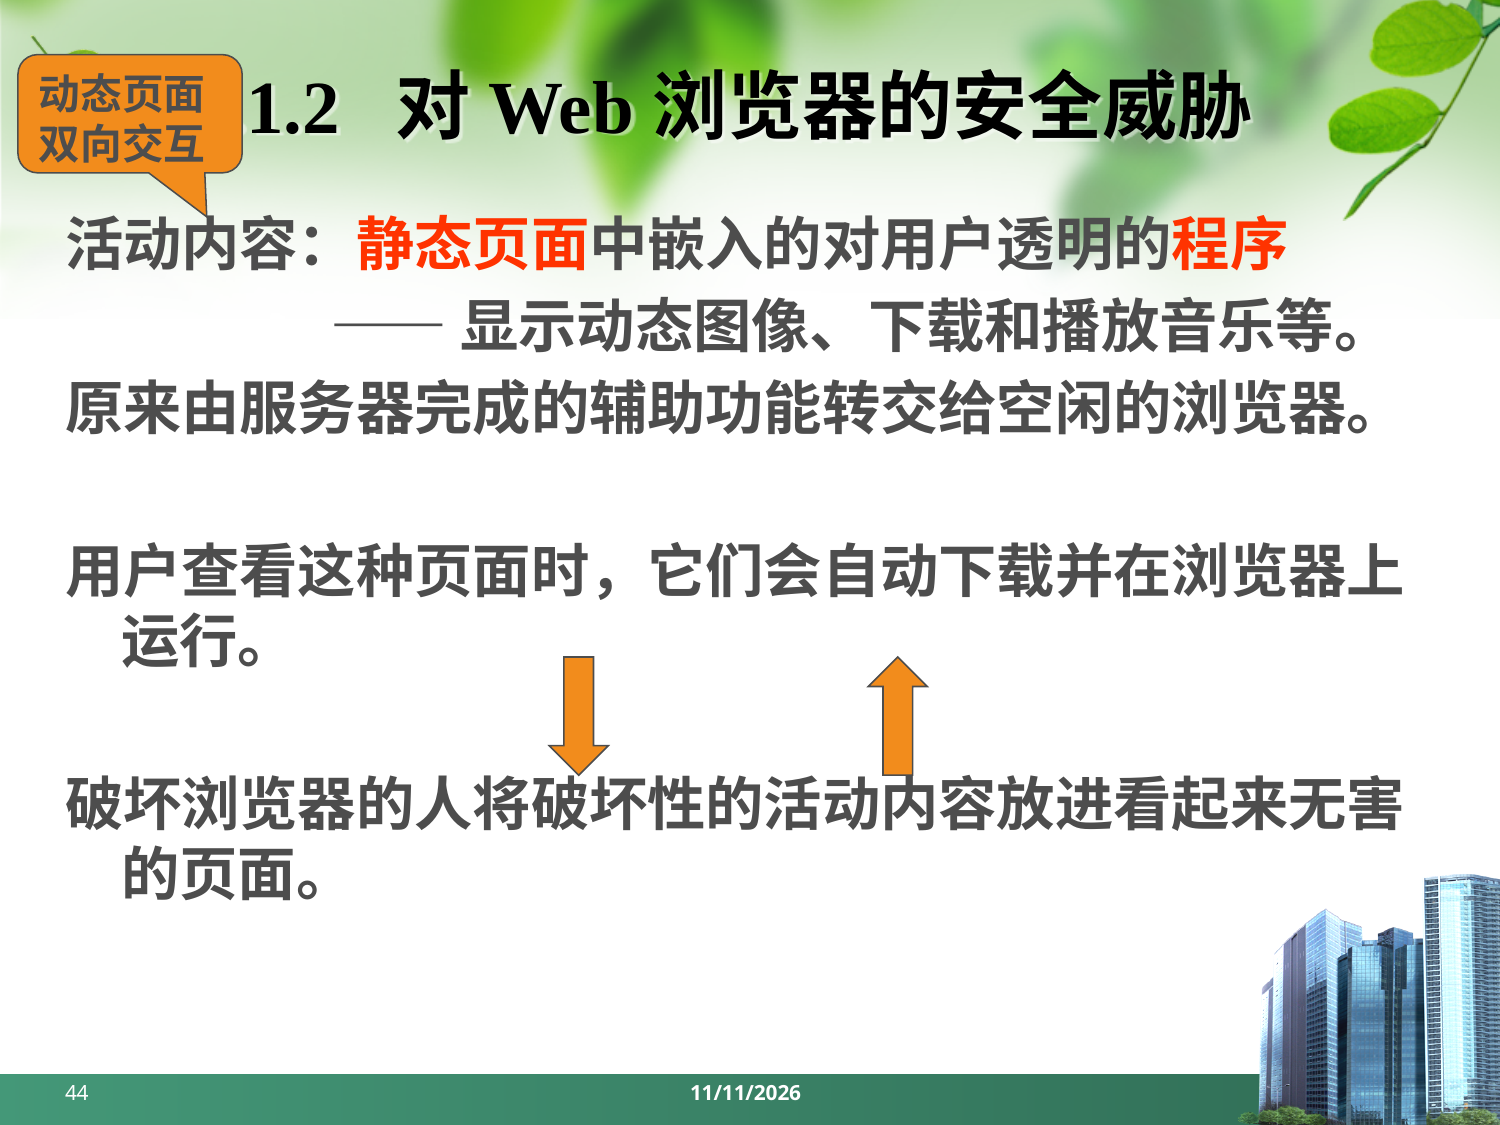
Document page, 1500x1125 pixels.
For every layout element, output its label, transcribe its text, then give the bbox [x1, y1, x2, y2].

list 活动内容：静态页面中嵌入的对用户透明的程序 ——显示动态图像、下载和播放音乐等。 原来由服务器完成的辅助功能转交给空闲的浏览器。 用户查看这种页面时，它们会自动下载并在浏览器上运行。 破坏浏览器的人将破坏性的活动内容放进看起来无害的页面。 [50, 200, 1425, 1038]
slide_number 44 [50, 1072, 138, 1113]
title 12.1.2 对Web浏览器的安全威胁 [234, 57, 1325, 150]
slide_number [675, 1072, 1025, 1113]
picture [0, 0, 1500, 319]
text_box 动态页面 双向交互 [17, 54, 243, 217]
text_box [549, 656, 609, 776]
text_box [868, 656, 928, 776]
